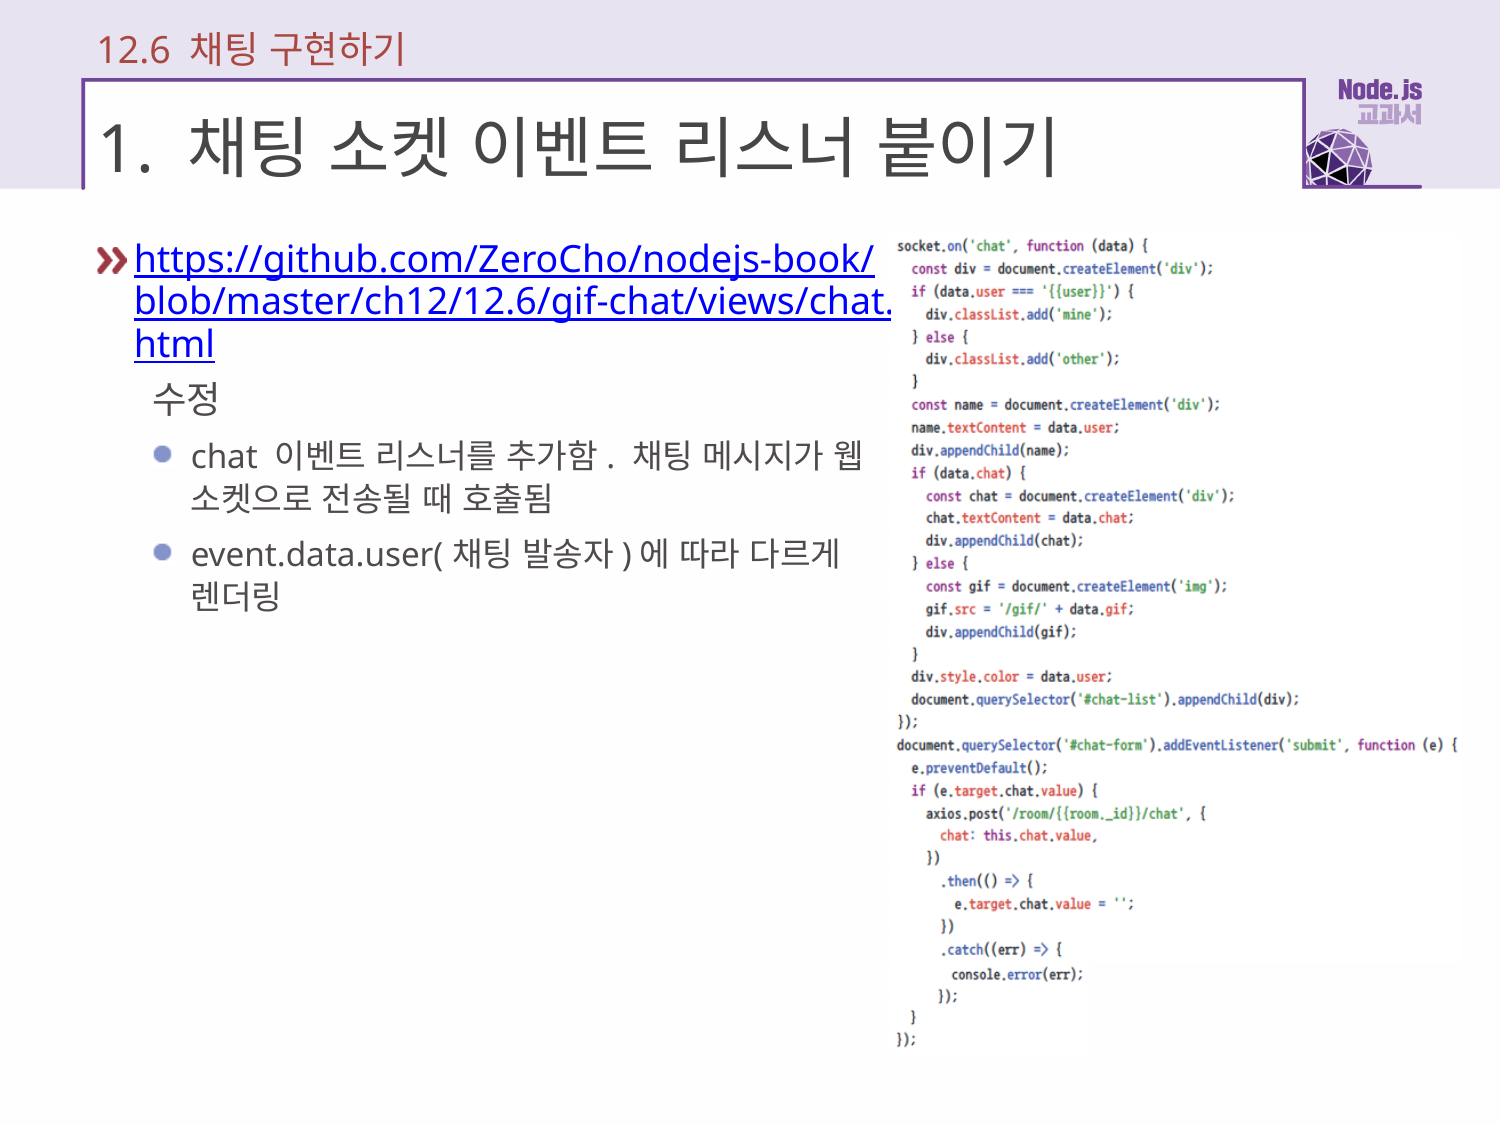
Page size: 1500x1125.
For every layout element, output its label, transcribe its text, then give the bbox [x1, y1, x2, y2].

picture [151, 541, 176, 565]
picture [96, 247, 127, 274]
title 1. 채팅 소켓 이벤트 리스너 붙이기 [82, 61, 1413, 193]
picture [0, 0, 1500, 1125]
list https://github.com/ZeroCho/nodejs-book/blob/master/ch12/12.6/gif-chat/views/chat.html 수정 chat 이벤트 리스너를 추가함. 채팅 메시지가 웹 소켓으로 전송될 때 호출됨 event.data.user(채팅 발송자)에 따라 다르게 렌더링 [81, 222, 911, 1125]
text_box 12.6 채팅 구현하기 [81, 14, 807, 62]
picture [151, 443, 176, 467]
